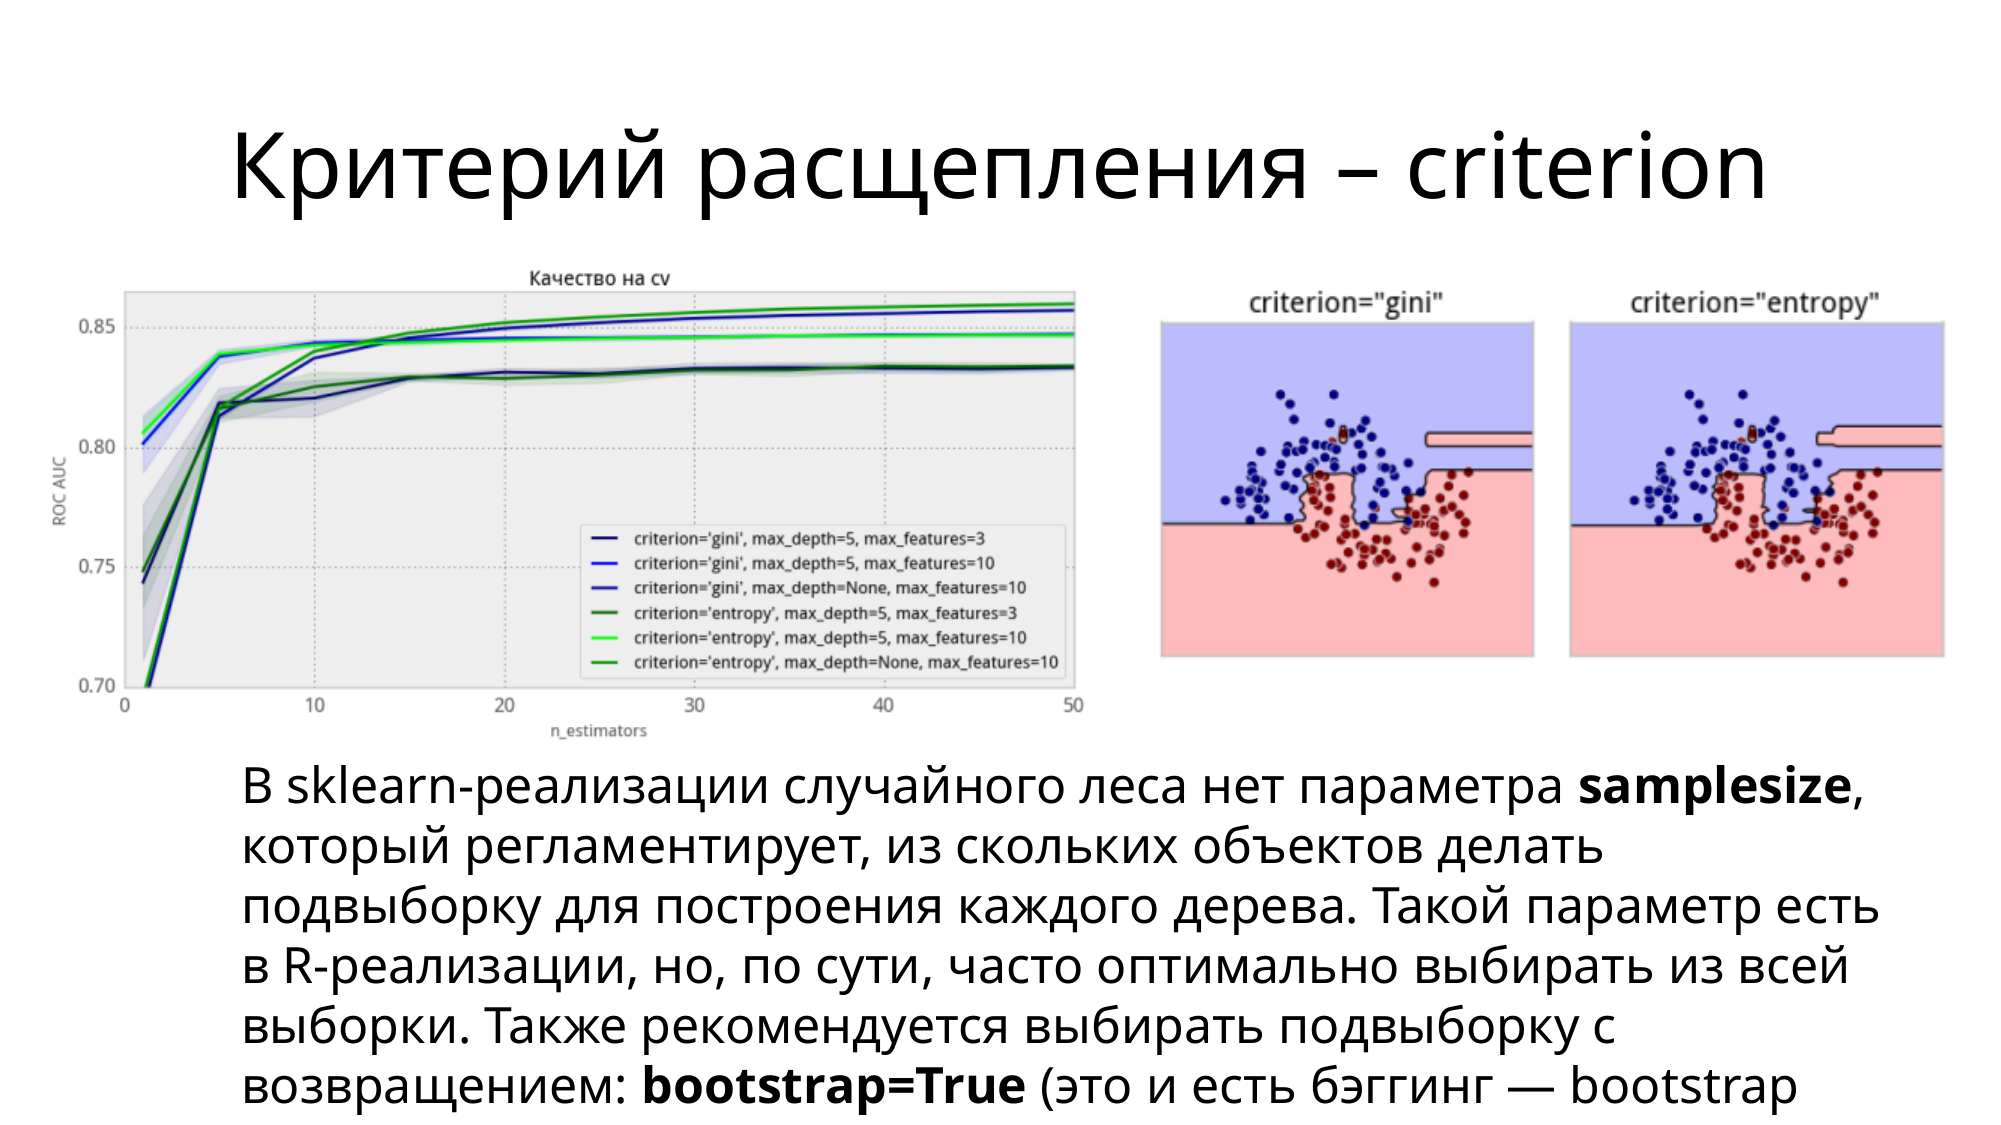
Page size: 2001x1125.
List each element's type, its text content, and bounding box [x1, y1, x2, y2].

picture [1147, 277, 1956, 670]
title Критерий расщепления – criterion [137, 59, 1863, 278]
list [44, 260, 1095, 750]
text_box В sklearn-реализации случайного леса нет параметра samplesize, который регламентирует, из скольких объектов делать подвыборку для построения каждого дерева. Такой параметр есть в R-реализации, но, по сути, часто оптимально выбирать из всей выборки. Также рекомендуется выбирать подвыборку с возвращением: bootstrap=True (это и есть бэггинг — bootstrap aggregating). [226, 746, 1929, 1125]
